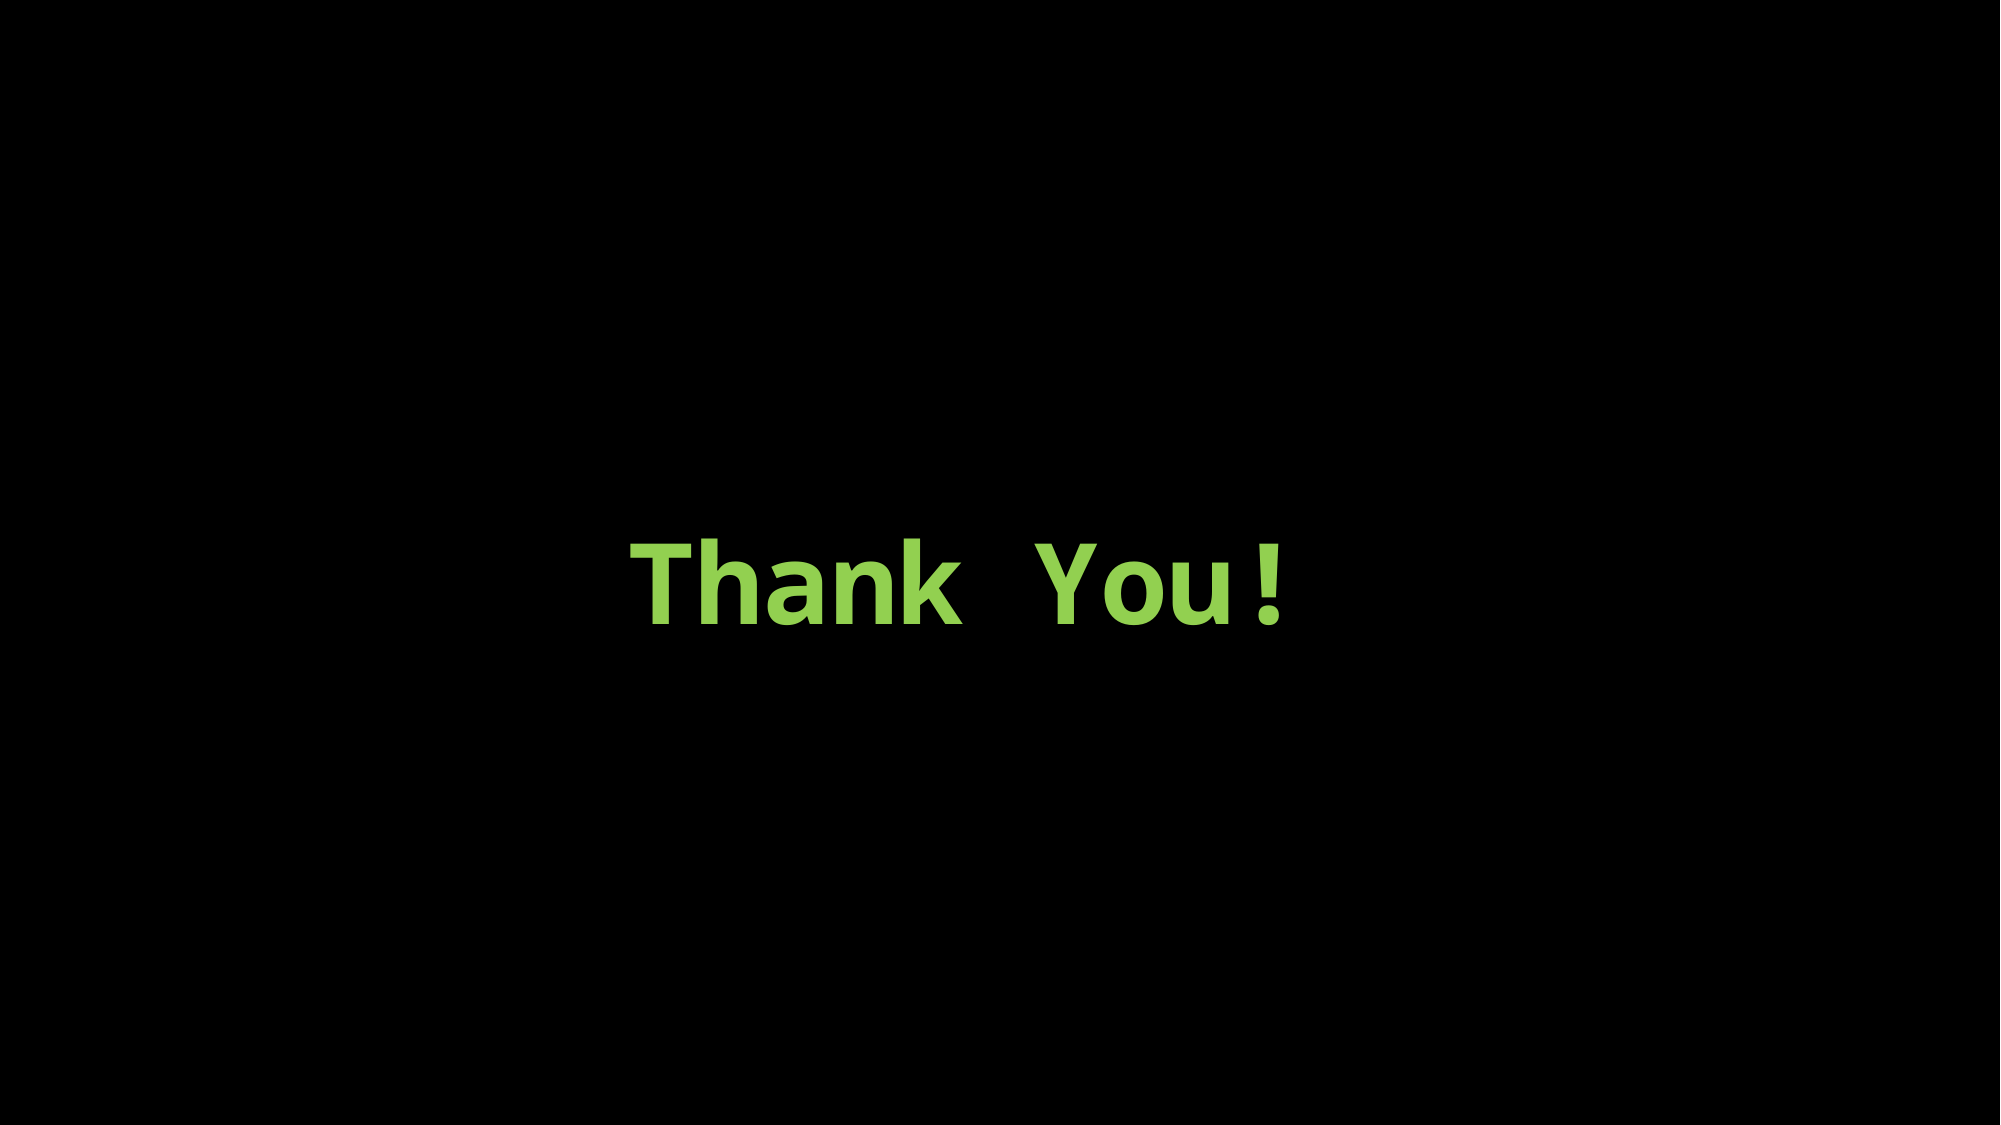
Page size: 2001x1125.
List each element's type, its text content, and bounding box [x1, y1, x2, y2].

title Thank You! [612, 468, 1428, 657]
